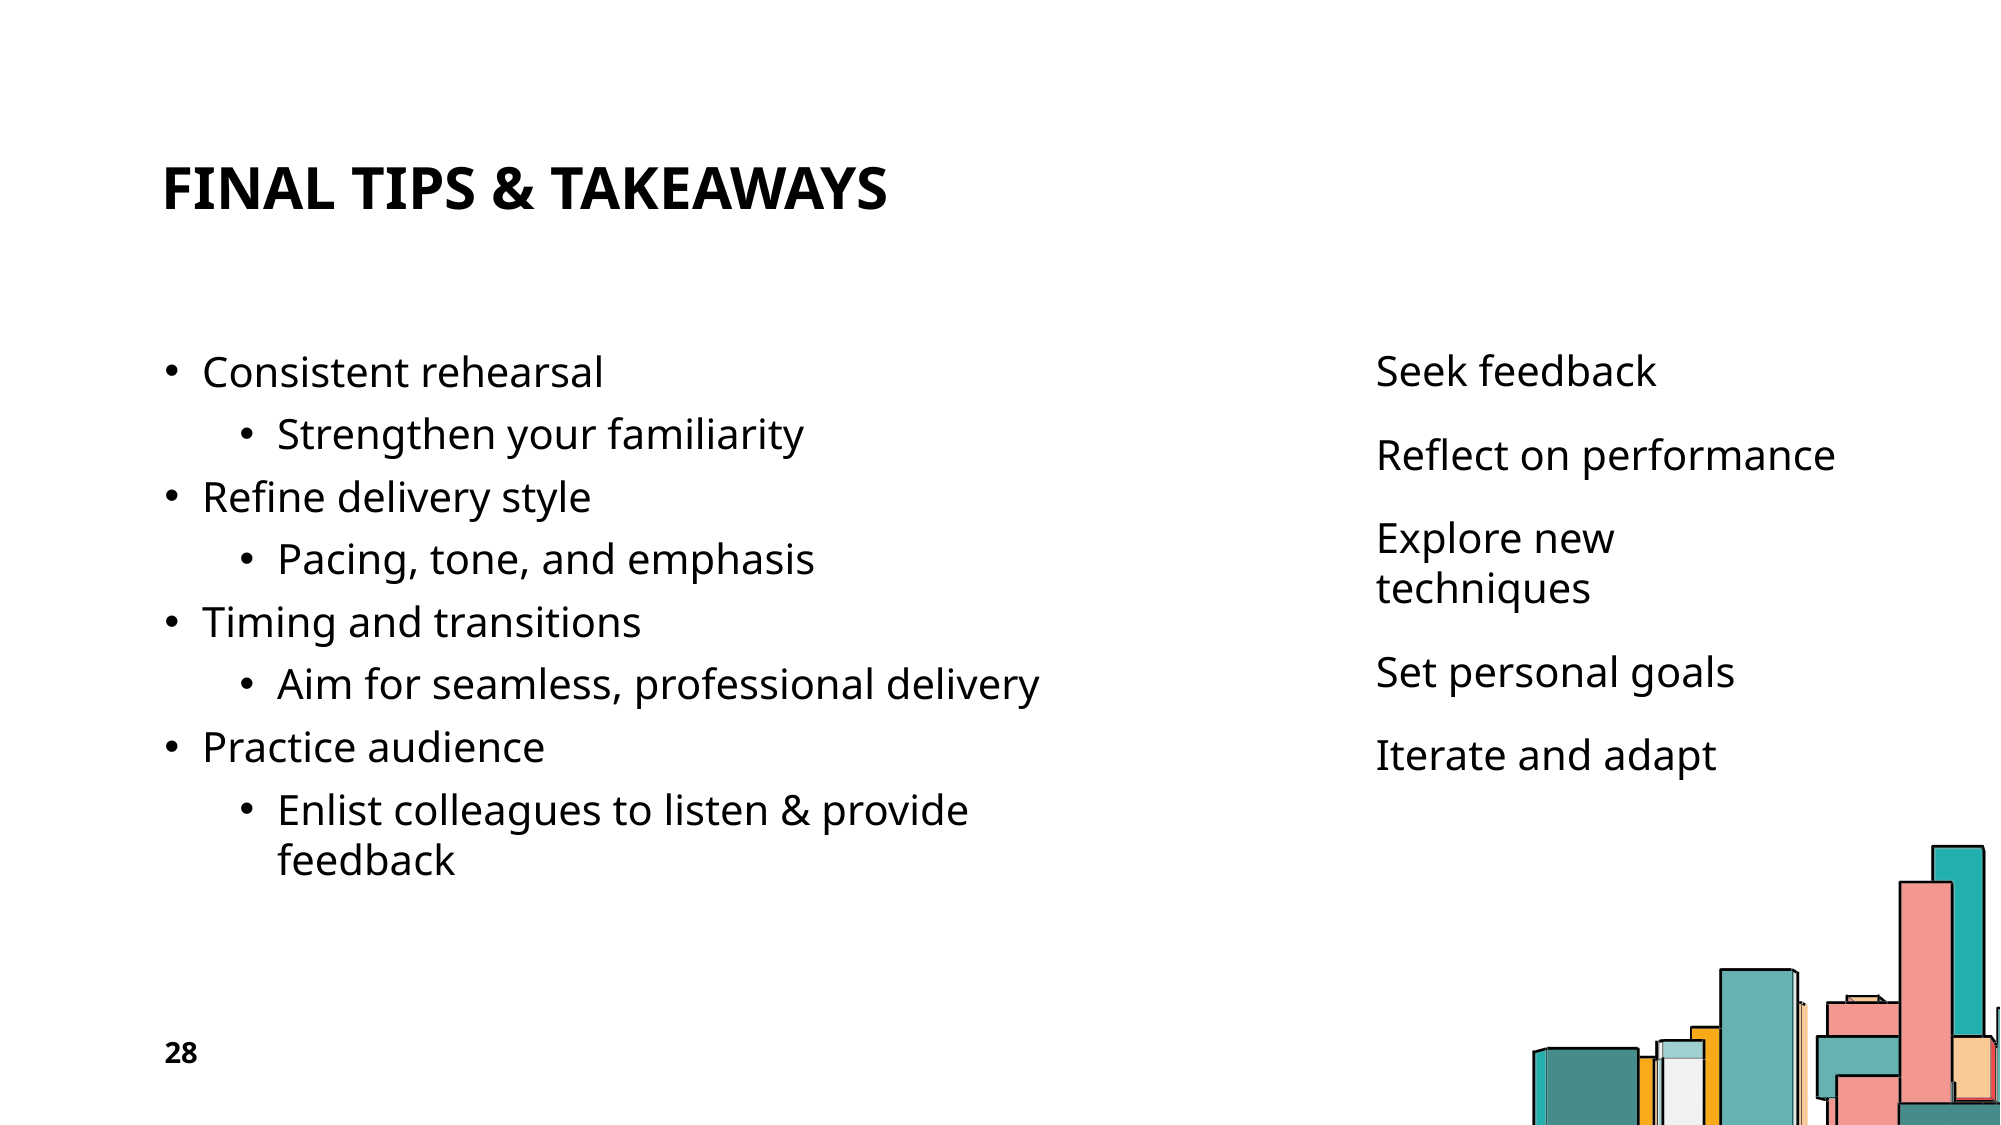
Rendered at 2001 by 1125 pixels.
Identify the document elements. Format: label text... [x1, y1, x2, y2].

picture [1471, 834, 2000, 1125]
slide_number 28 [149, 1024, 588, 1085]
list Seek feedback Reflect on performance Explore new techniques Set personal goals Iterate and adapt [1360, 337, 1854, 943]
list Consistent rehearsal Strengthen your familiarity Refine delivery style Pacing, tone, and emphasis Timing and transitions Aim for seamless, professional delivery Practice audience Enlist colleagues to listen & provide feedback [149, 337, 1166, 943]
title Final tips & takeaways [146, 11, 1854, 230]
